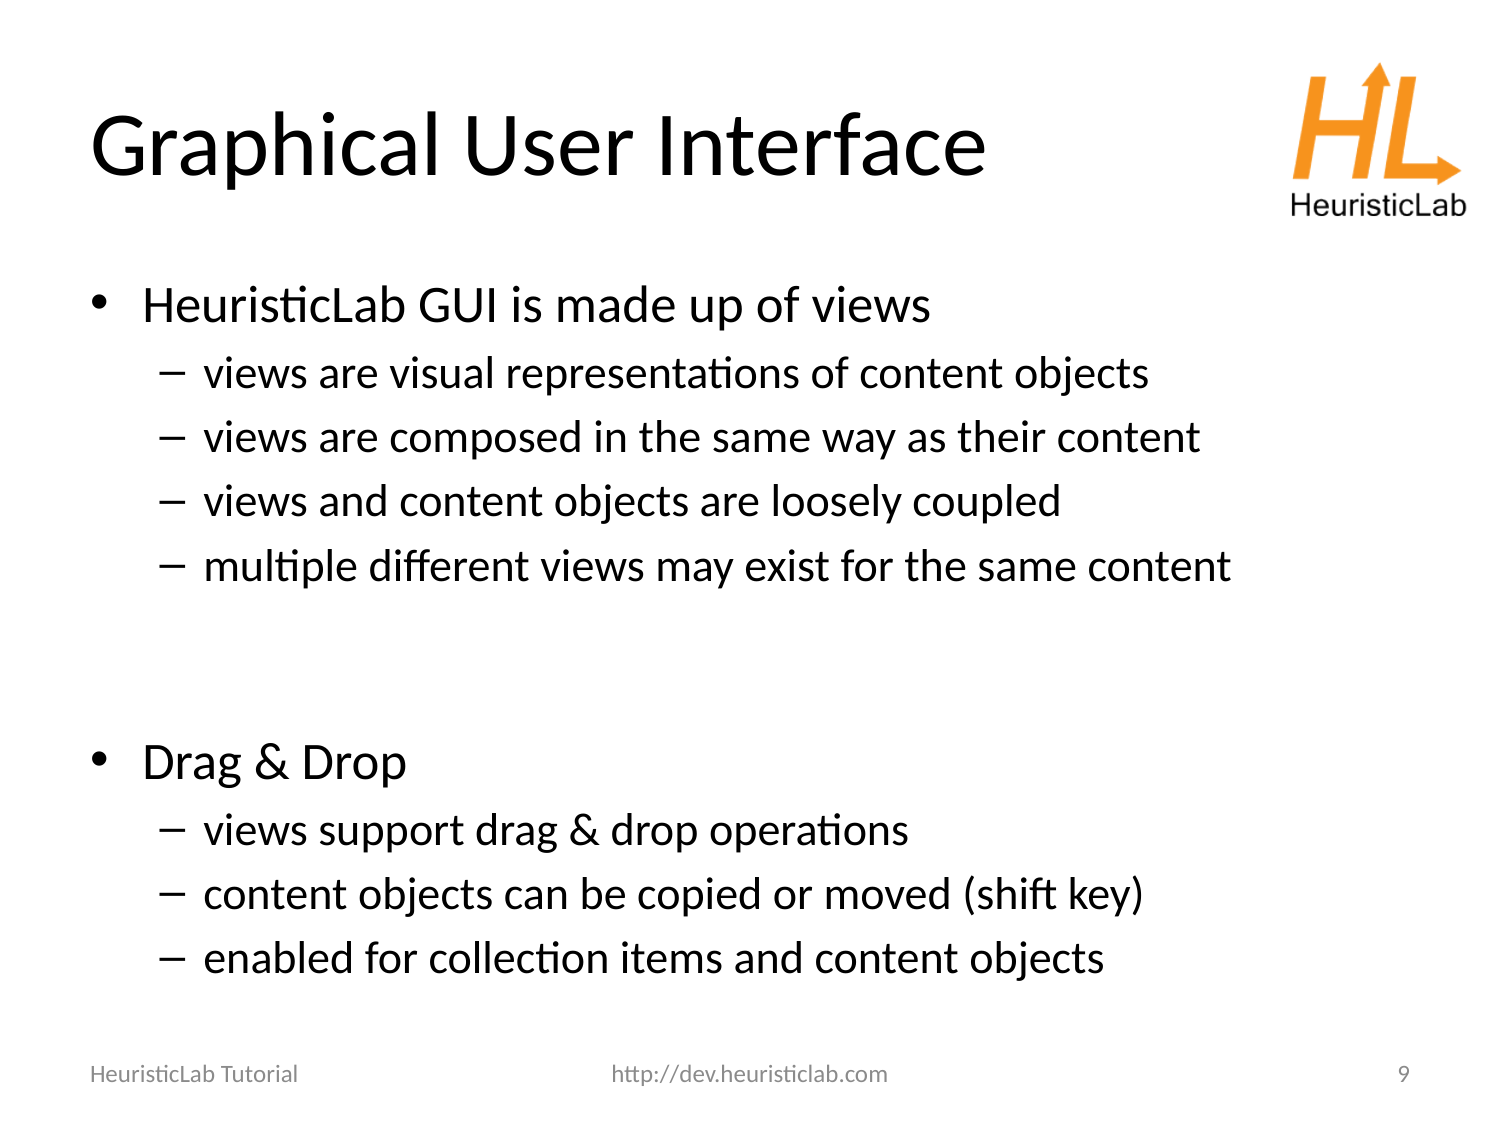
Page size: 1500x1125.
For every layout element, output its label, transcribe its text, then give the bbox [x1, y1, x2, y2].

slide_number HeuristicLab Tutorial [75, 1042, 425, 1103]
list HeuristicLab GUI is made up of views views are visual representations of content objects views are composed in the same way as their content views and content objects are loosely coupled multiple different views may exist for the same content Drag & Drop views support drag & drop operations content objects can be copied or moved (shift key) enabled for collection items and content objects [75, 262, 1425, 1005]
footer http://dev.heuristiclab.com [512, 1042, 988, 1103]
slide_number 9 [1074, 1042, 1425, 1103]
title Graphical User Interface [75, 45, 1282, 233]
picture [1281, 27, 1474, 244]
